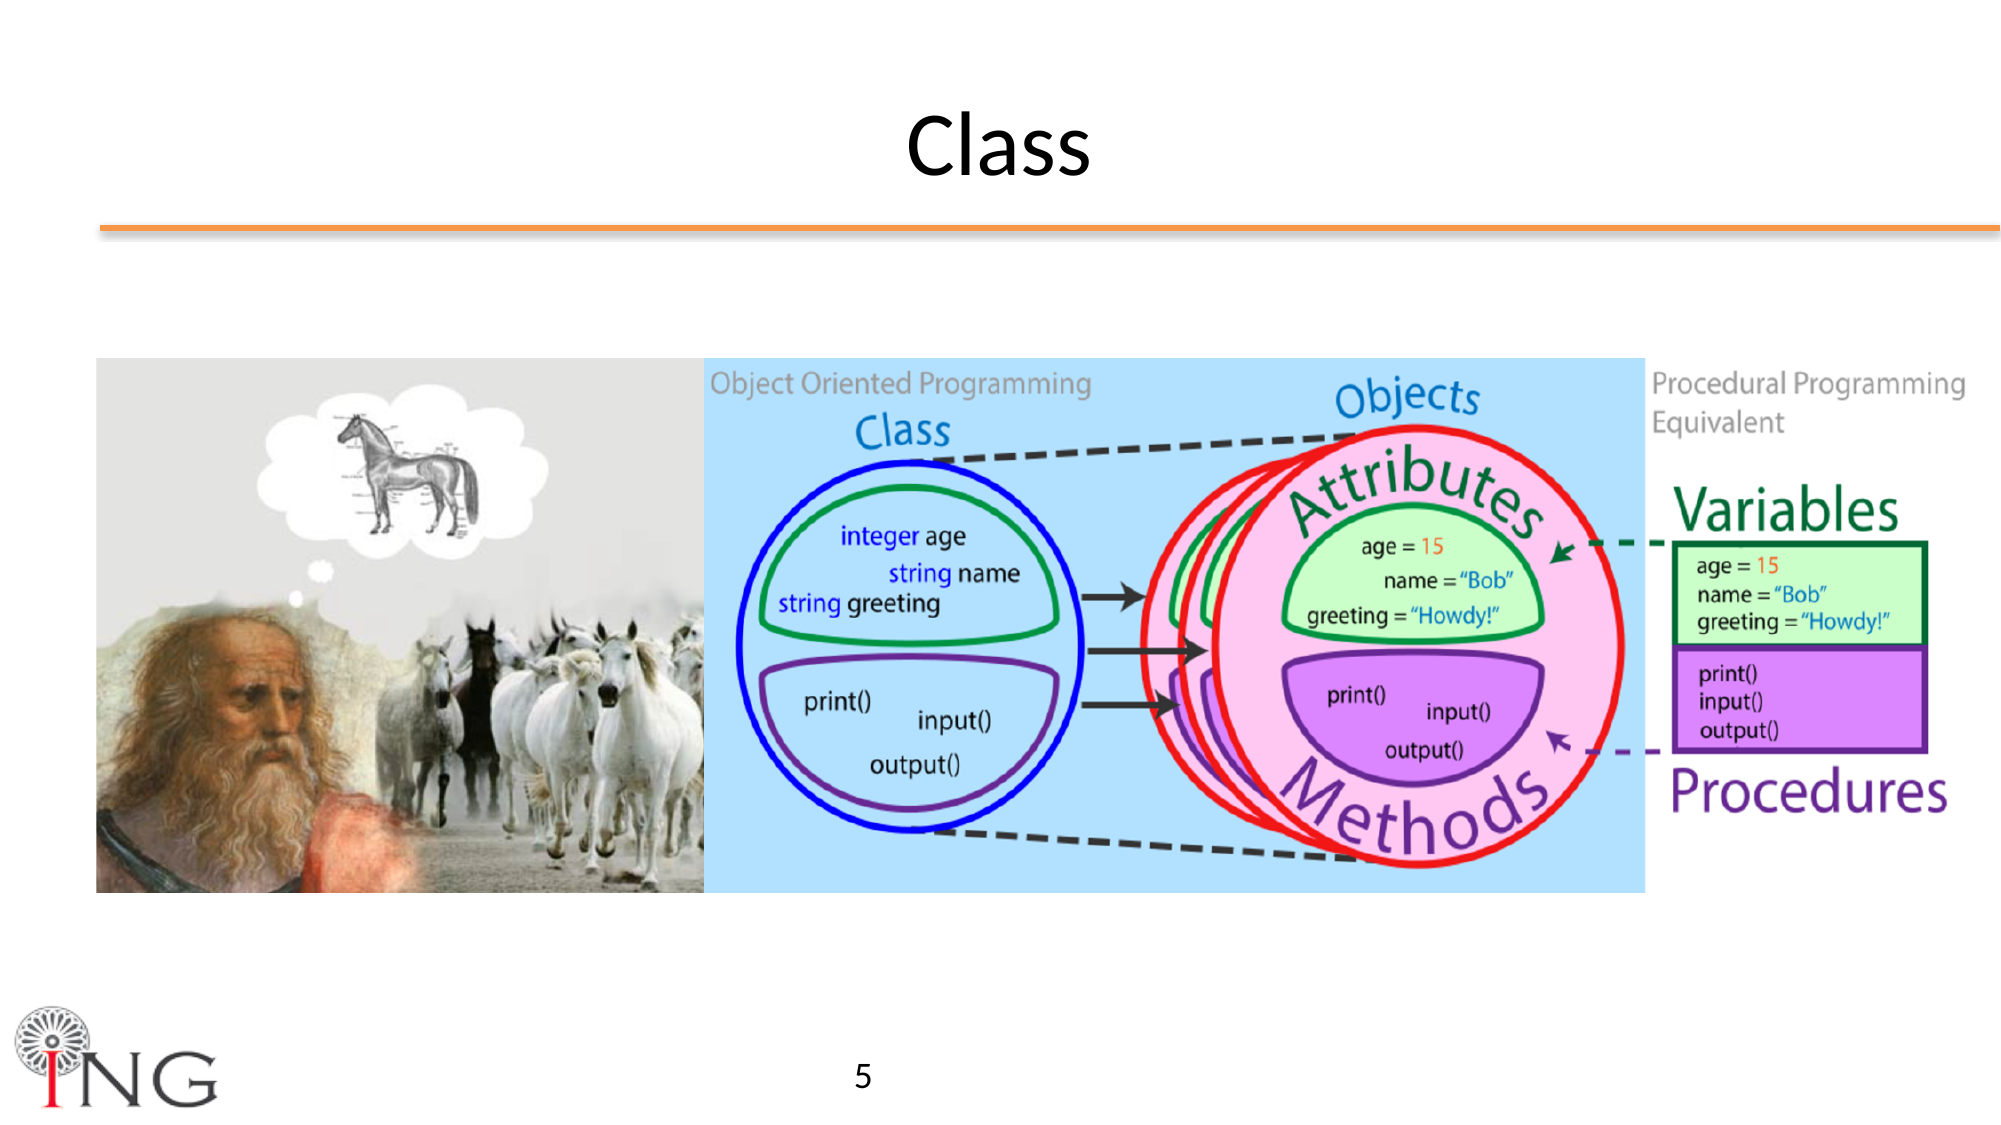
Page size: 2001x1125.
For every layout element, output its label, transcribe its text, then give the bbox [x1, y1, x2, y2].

picture [0, 987, 244, 1125]
slide_number 5 [839, 1043, 1900, 1104]
picture [95, 358, 1968, 894]
title Class [99, 45, 1900, 233]
